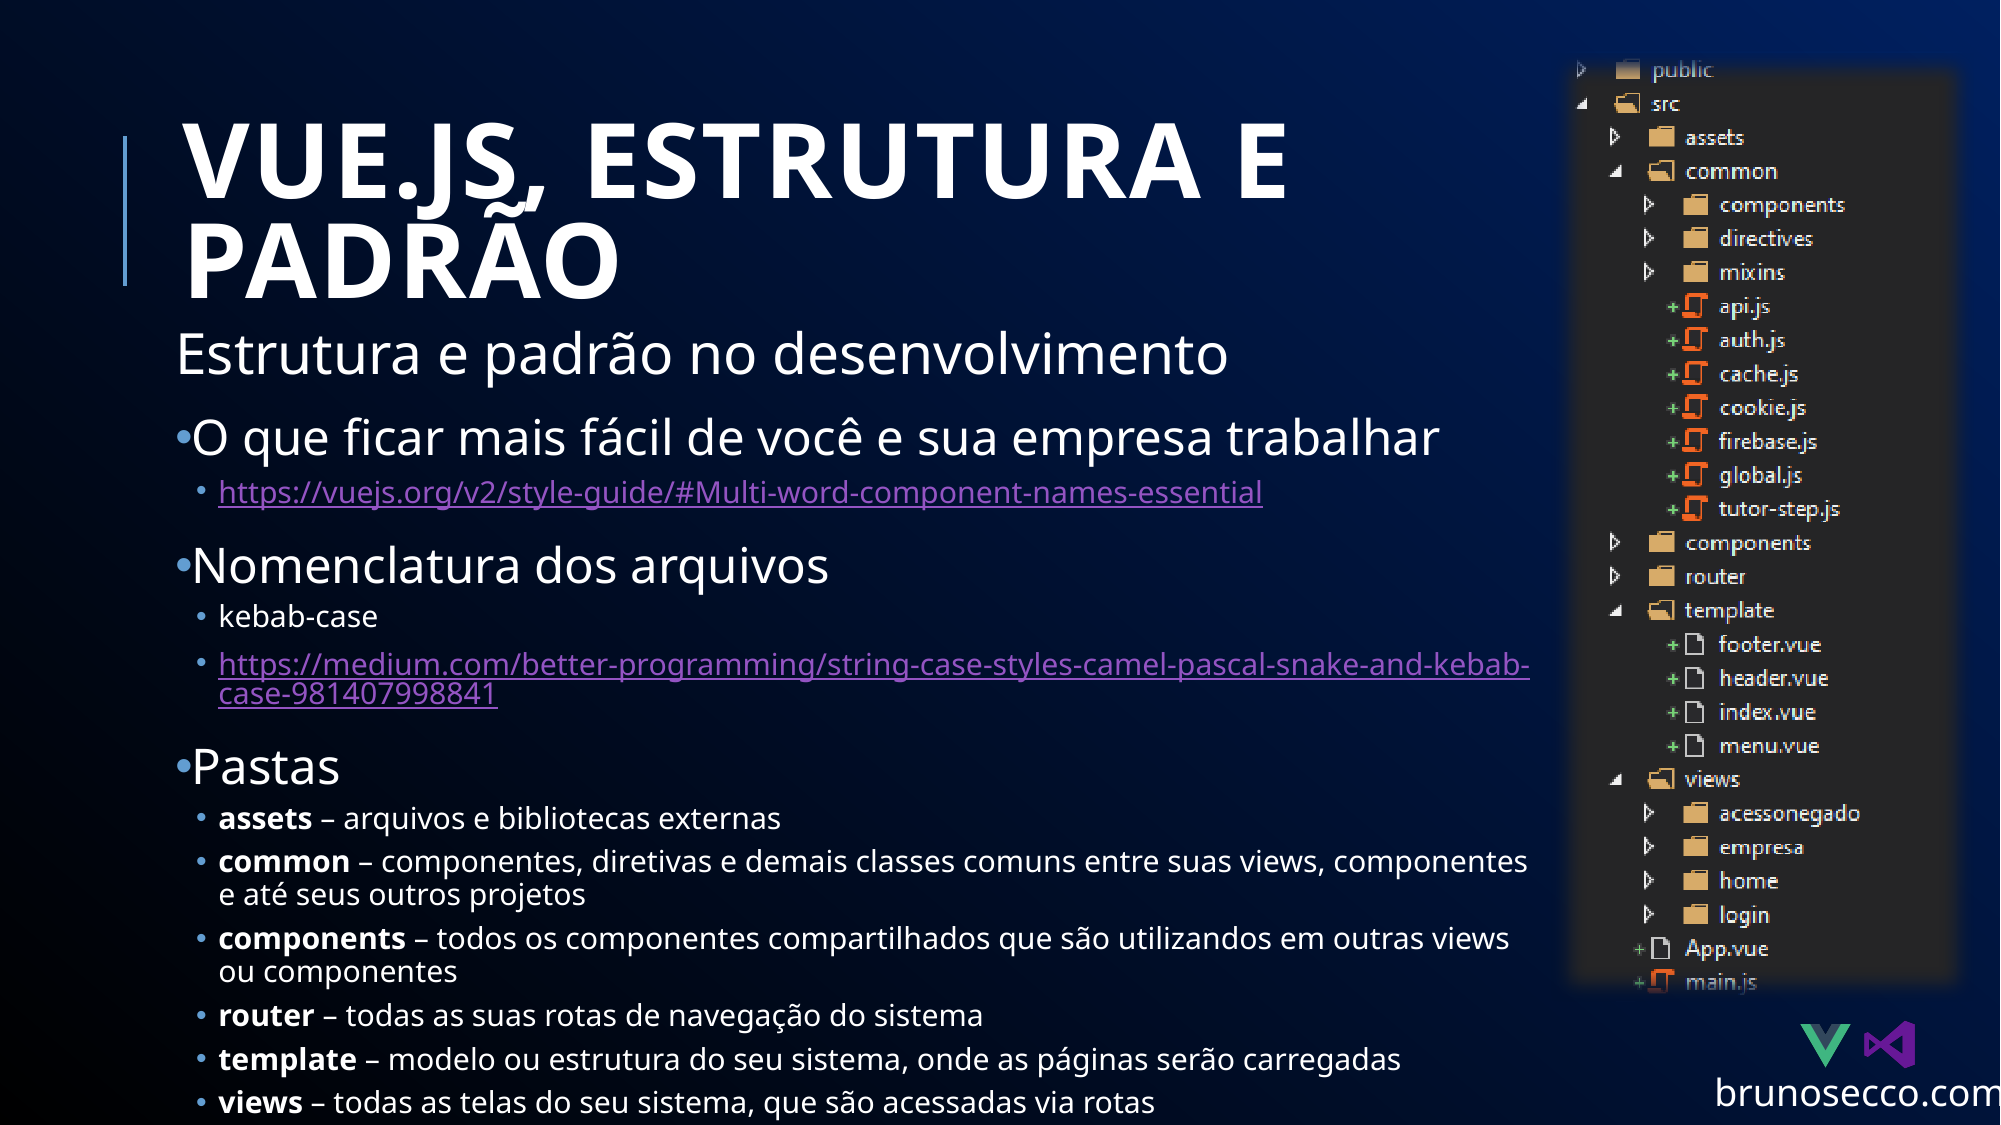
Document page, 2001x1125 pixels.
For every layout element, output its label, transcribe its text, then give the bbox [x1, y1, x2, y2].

picture [1551, 50, 1974, 1002]
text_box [1728, 1014, 1992, 1123]
title Vue.js, estrutura e padrão [168, 96, 1544, 342]
list Estrutura e padrão no desenvolvimento O que ficar mais fácil de você e sua empresa trabalhar https://vuejs.org/v2/style-guide/#Multi-word-component-names-essential Nomenclatura dos arquivos kebab-case https://medium.com/better-programming/string-case-styles-camel-pascal-snake-and-kebab-case-981407998841 Pastas assets – arquivos e bibliotecas externas common – componentes, diretivas e demais classes comuns entre suas views, componentes e até seus outros projetos components – todos os componentes compartilhados que são utilizandos em outras views ou componentes router – todas as suas rotas de navegação do sistema template – modelo ou estrutura do seu sistema, onde as páginas serão carregadas views – todas as telas do seu sistema, que são acessadas via rotas [168, 317, 1543, 1106]
